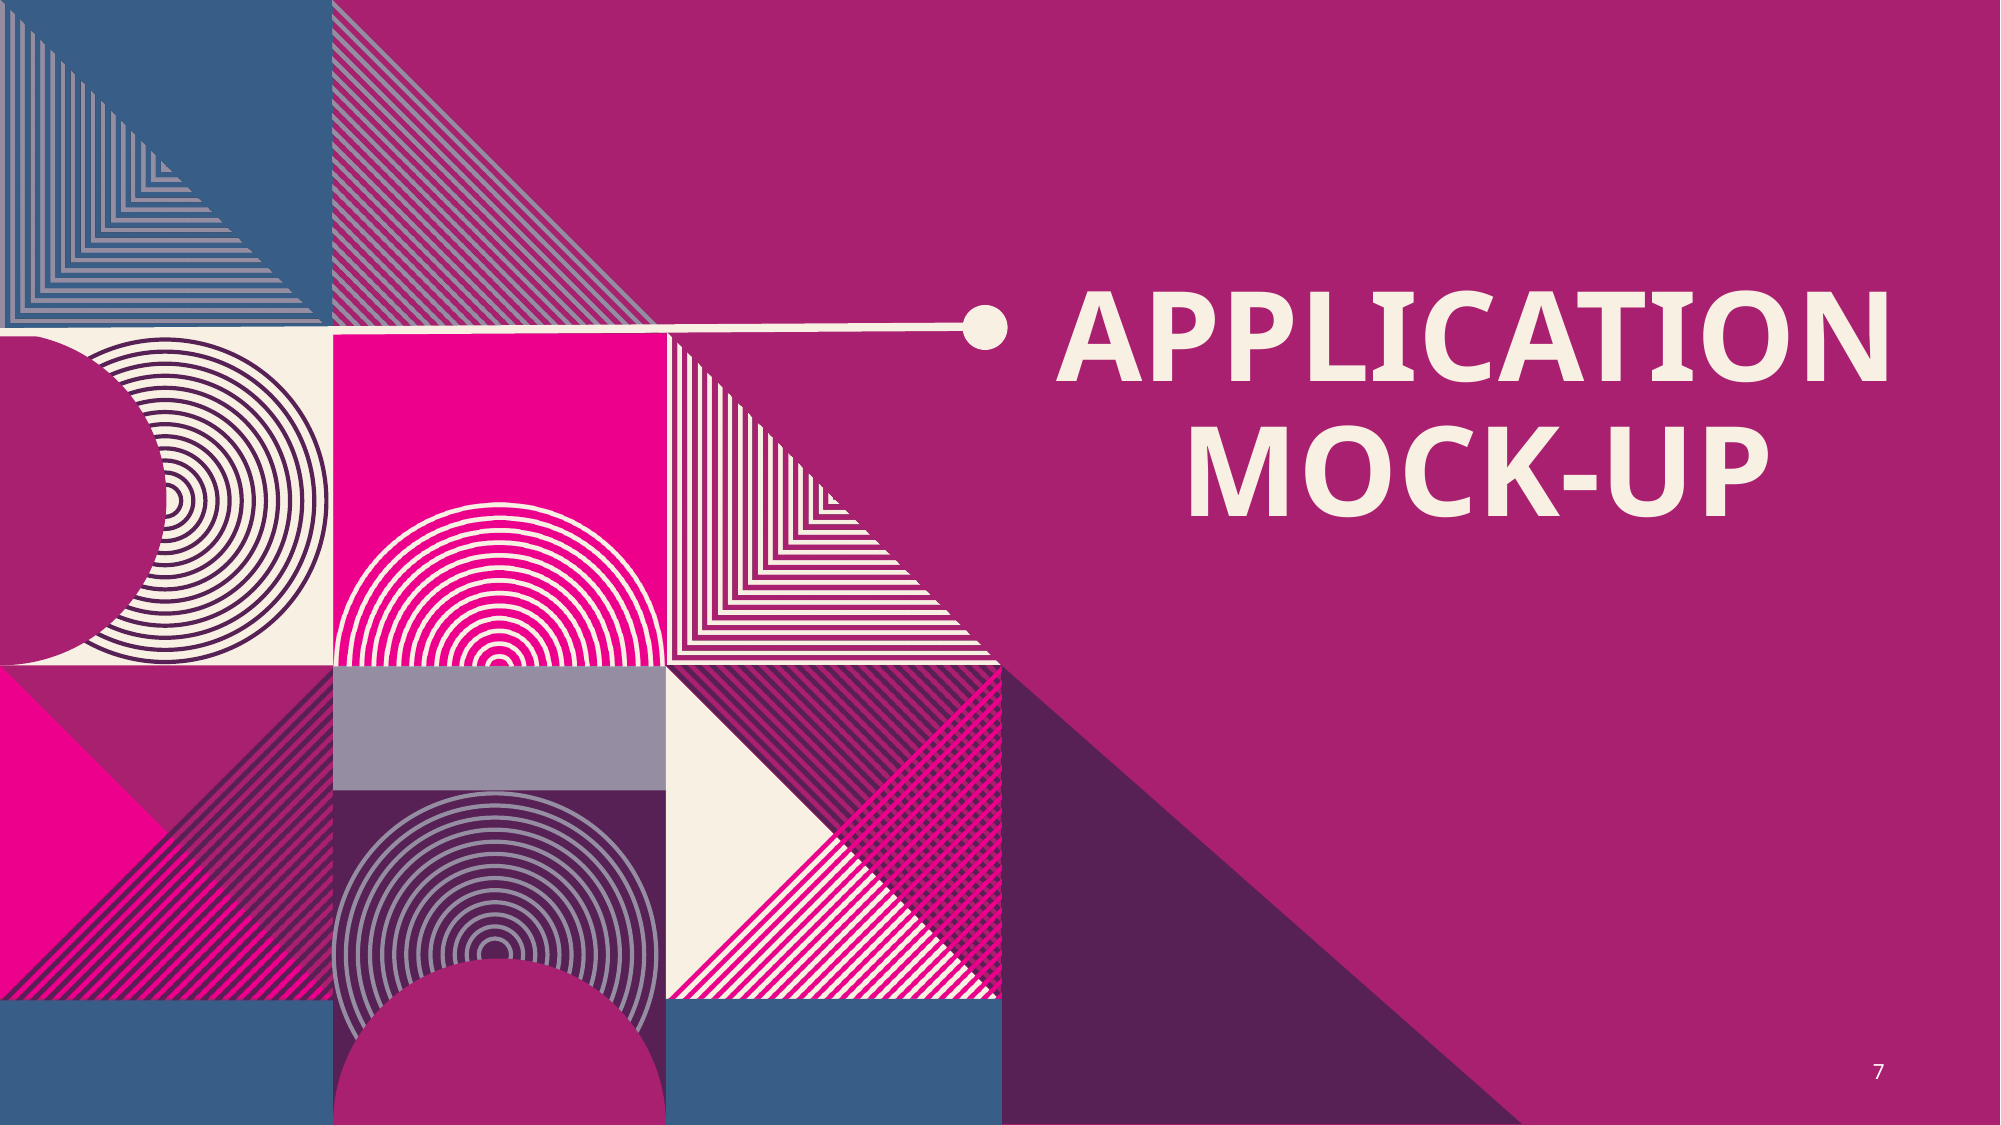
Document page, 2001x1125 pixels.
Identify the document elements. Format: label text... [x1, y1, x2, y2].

picture [666, 332, 1002, 998]
slide_number 7 [1824, 1042, 1900, 1103]
picture [0, 0, 666, 328]
picture [0, 502, 665, 1001]
title Application mock-up [999, 180, 1955, 552]
